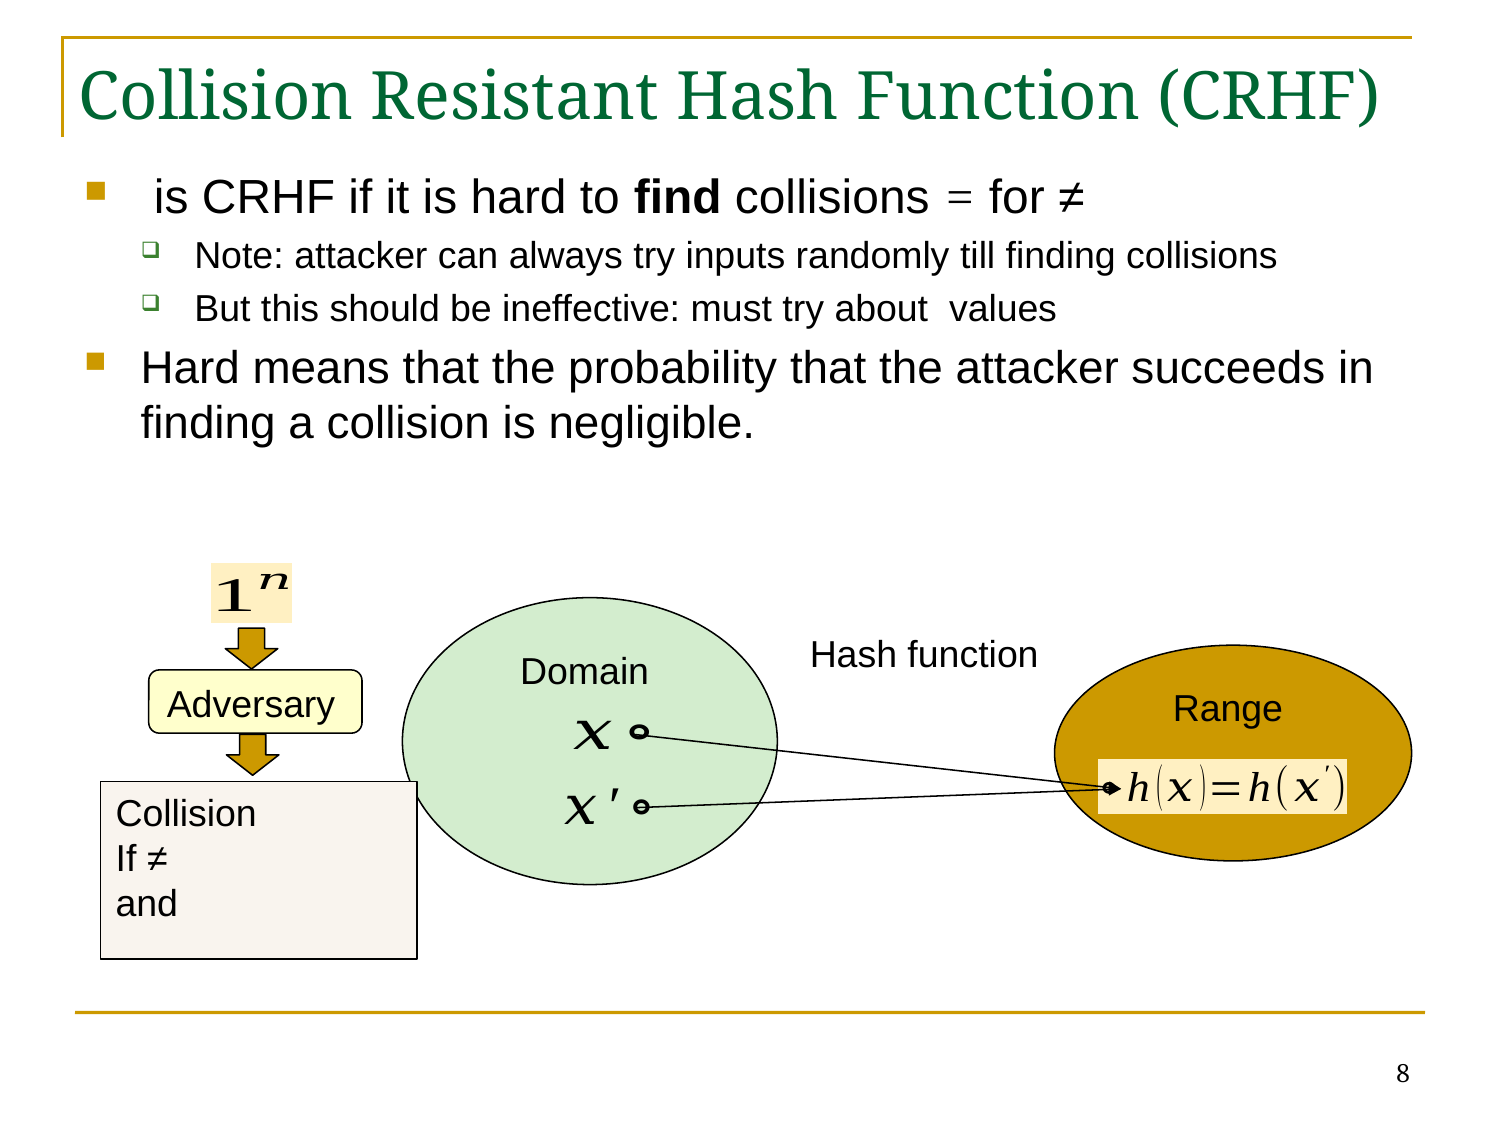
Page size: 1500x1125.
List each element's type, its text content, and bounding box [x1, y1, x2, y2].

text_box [634, 734, 1122, 788]
text_box [226, 734, 279, 776]
slide_number 8 [1074, 1024, 1425, 1100]
text_box [225, 628, 278, 670]
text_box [634, 788, 1122, 808]
title Collision Resistant Hash Function (CRHF) [63, 45, 1425, 174]
text_box Adversary [148, 669, 363, 734]
